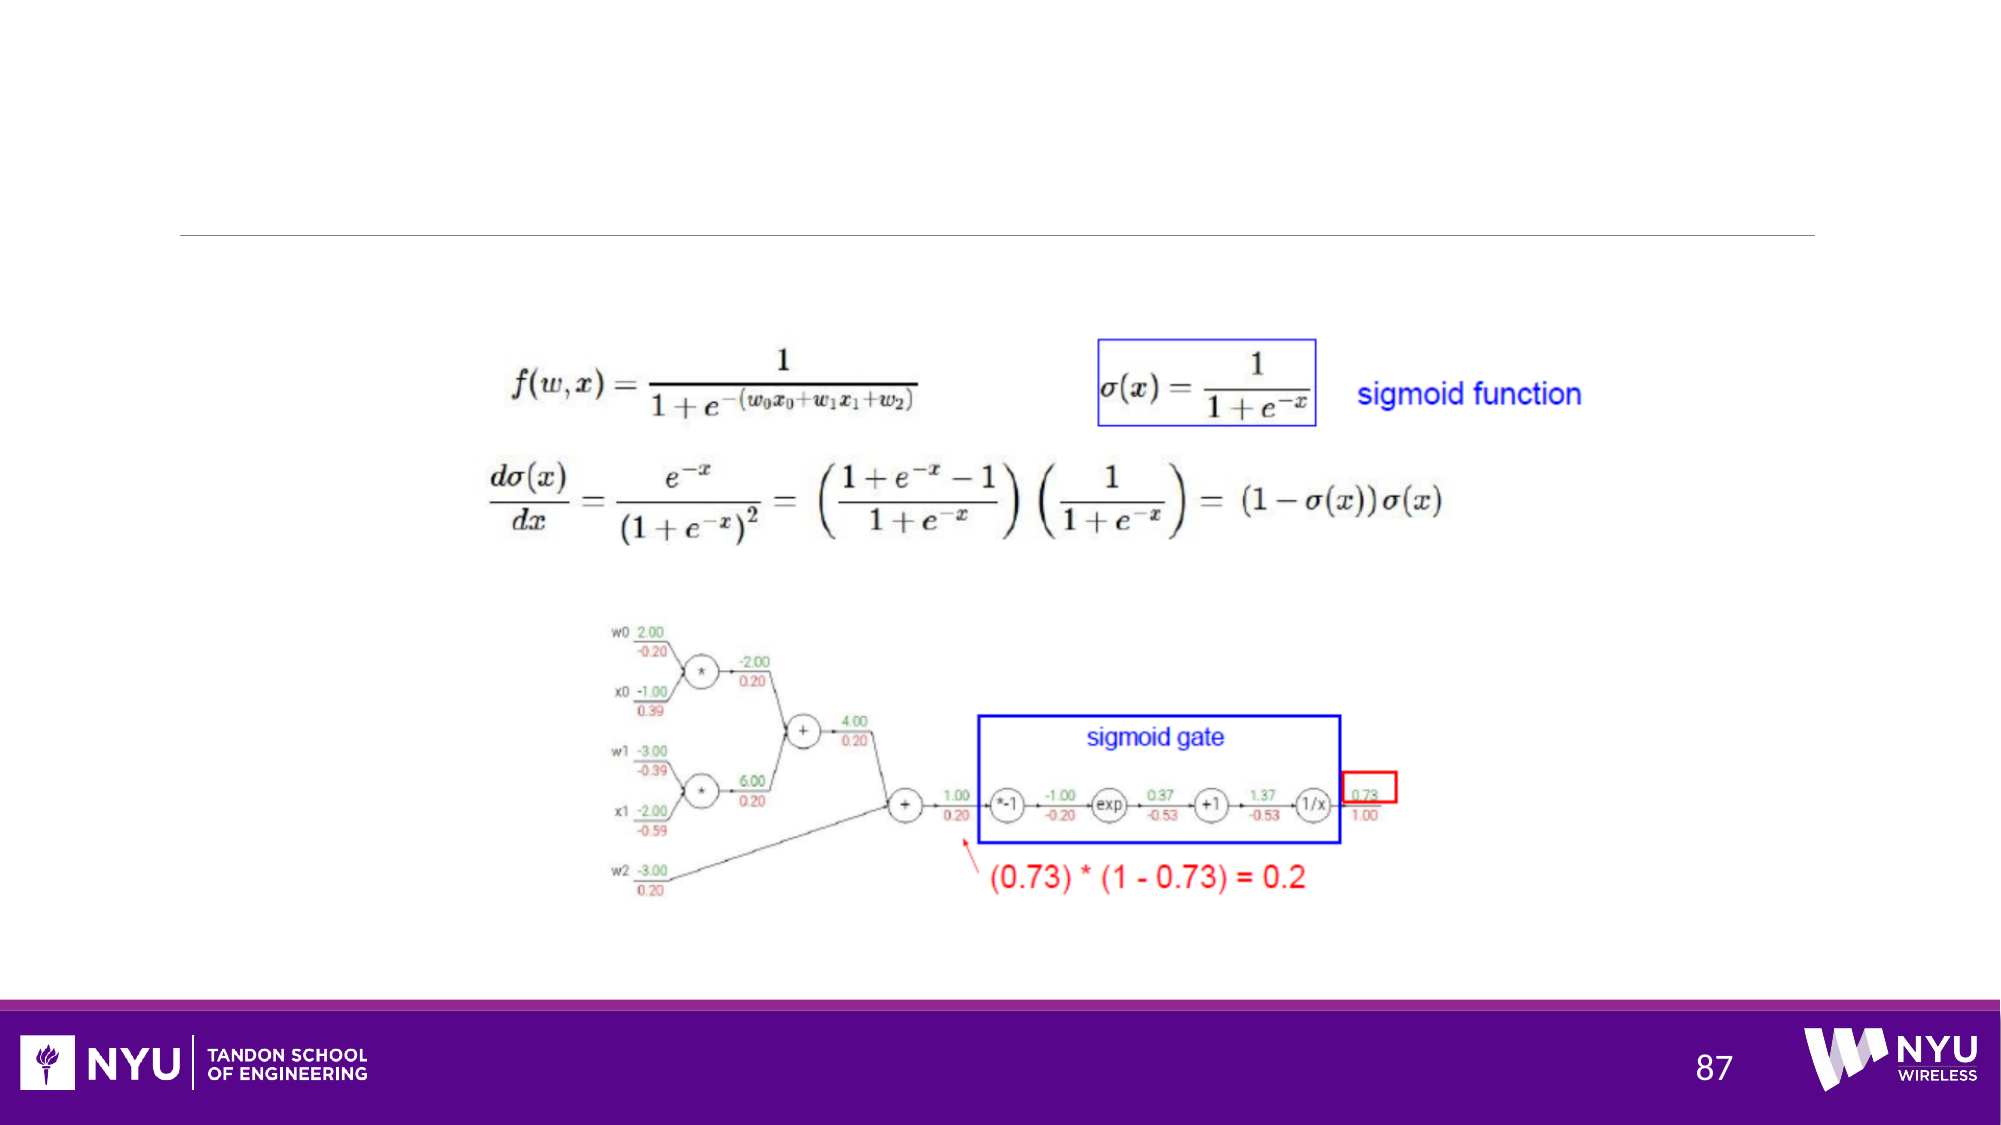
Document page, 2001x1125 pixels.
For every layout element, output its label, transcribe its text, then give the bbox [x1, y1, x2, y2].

slide_number 87 [1533, 1035, 1749, 1096]
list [394, 305, 1616, 911]
